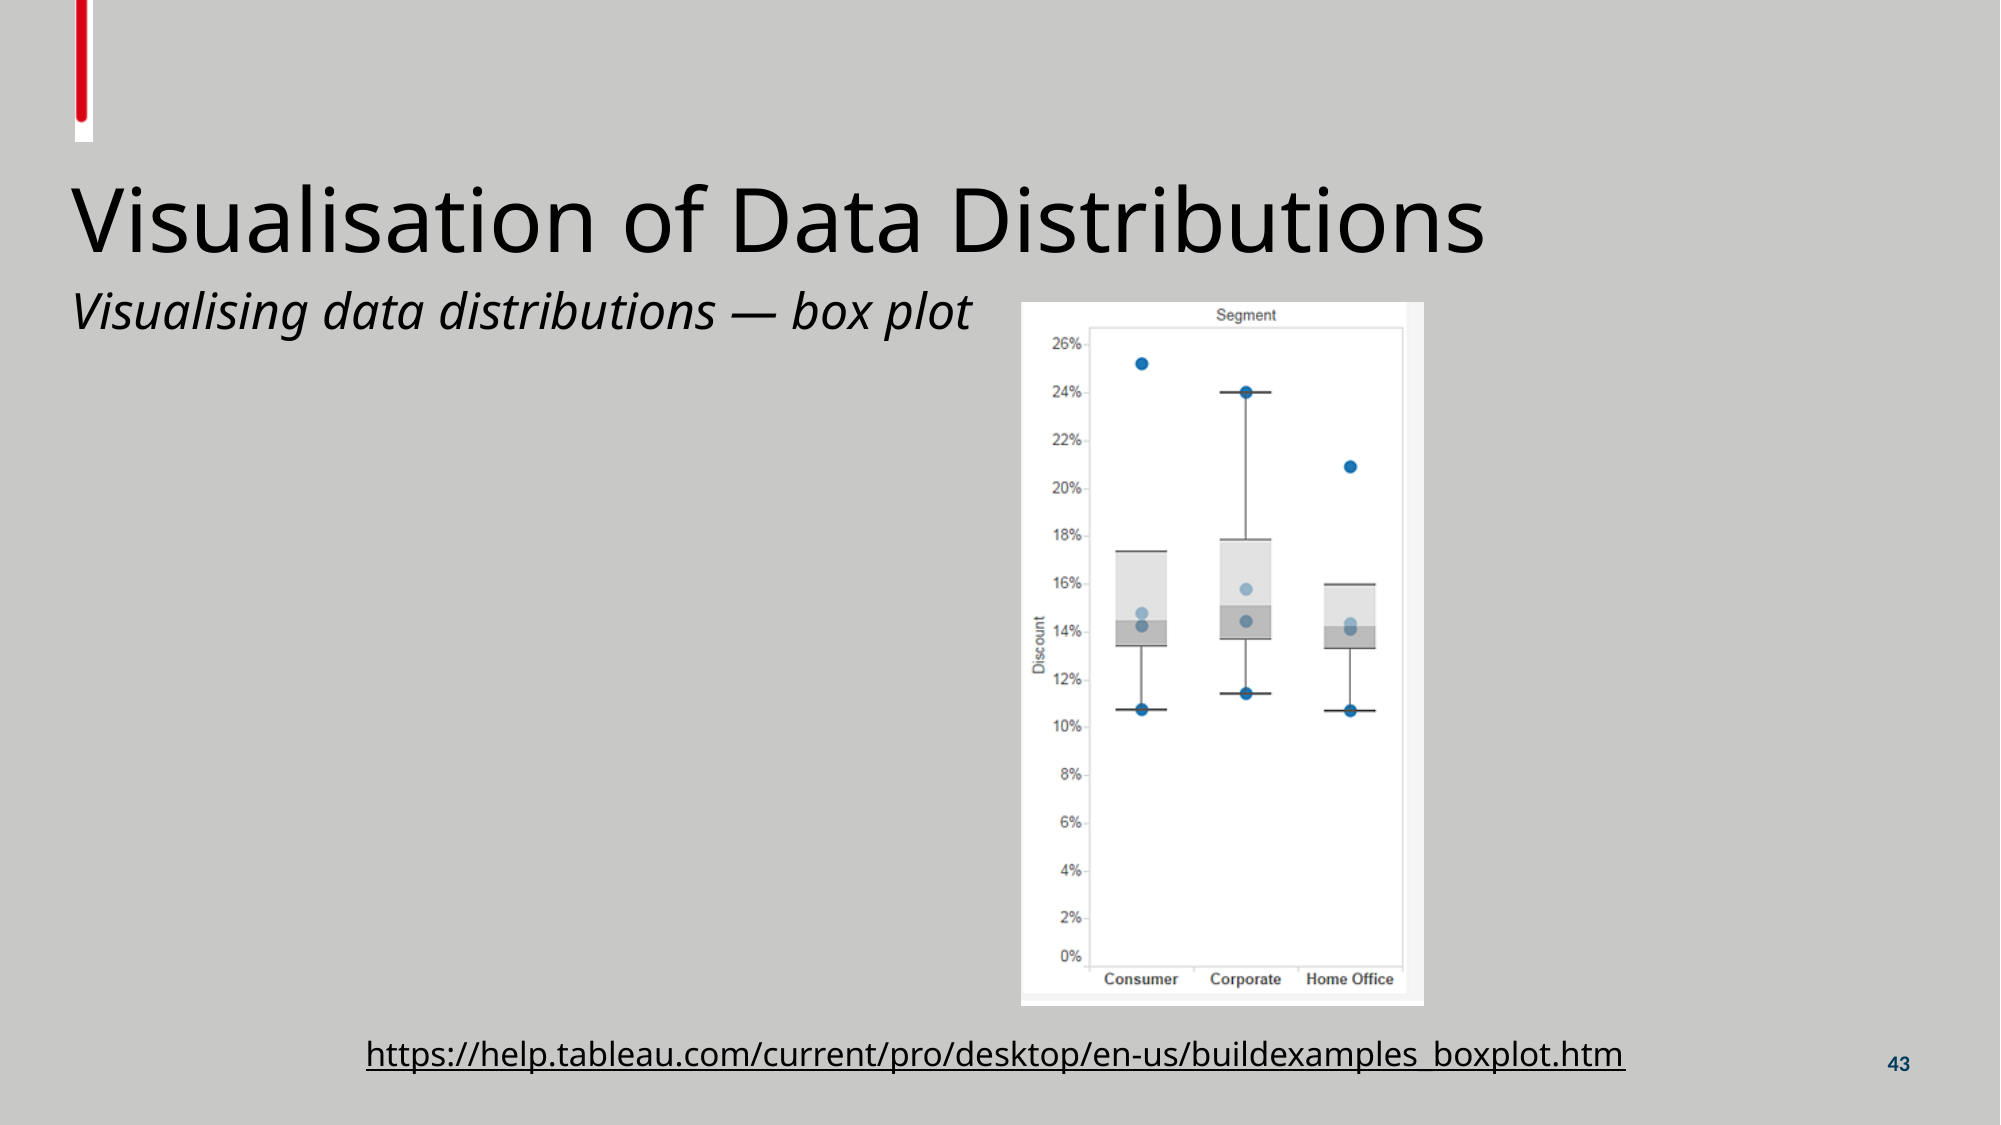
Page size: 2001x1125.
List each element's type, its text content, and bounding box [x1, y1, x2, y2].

picture [75, 0, 93, 99]
text_box https://help.tableau.com/current/pro/desktop/en-us/buildexamples_boxplot.htm [303, 1025, 1697, 1086]
picture [1021, 302, 1424, 1006]
list Visualising data distributions — box plot [56, 279, 1930, 370]
title Visualisation of Data Distributions [56, 99, 1930, 279]
